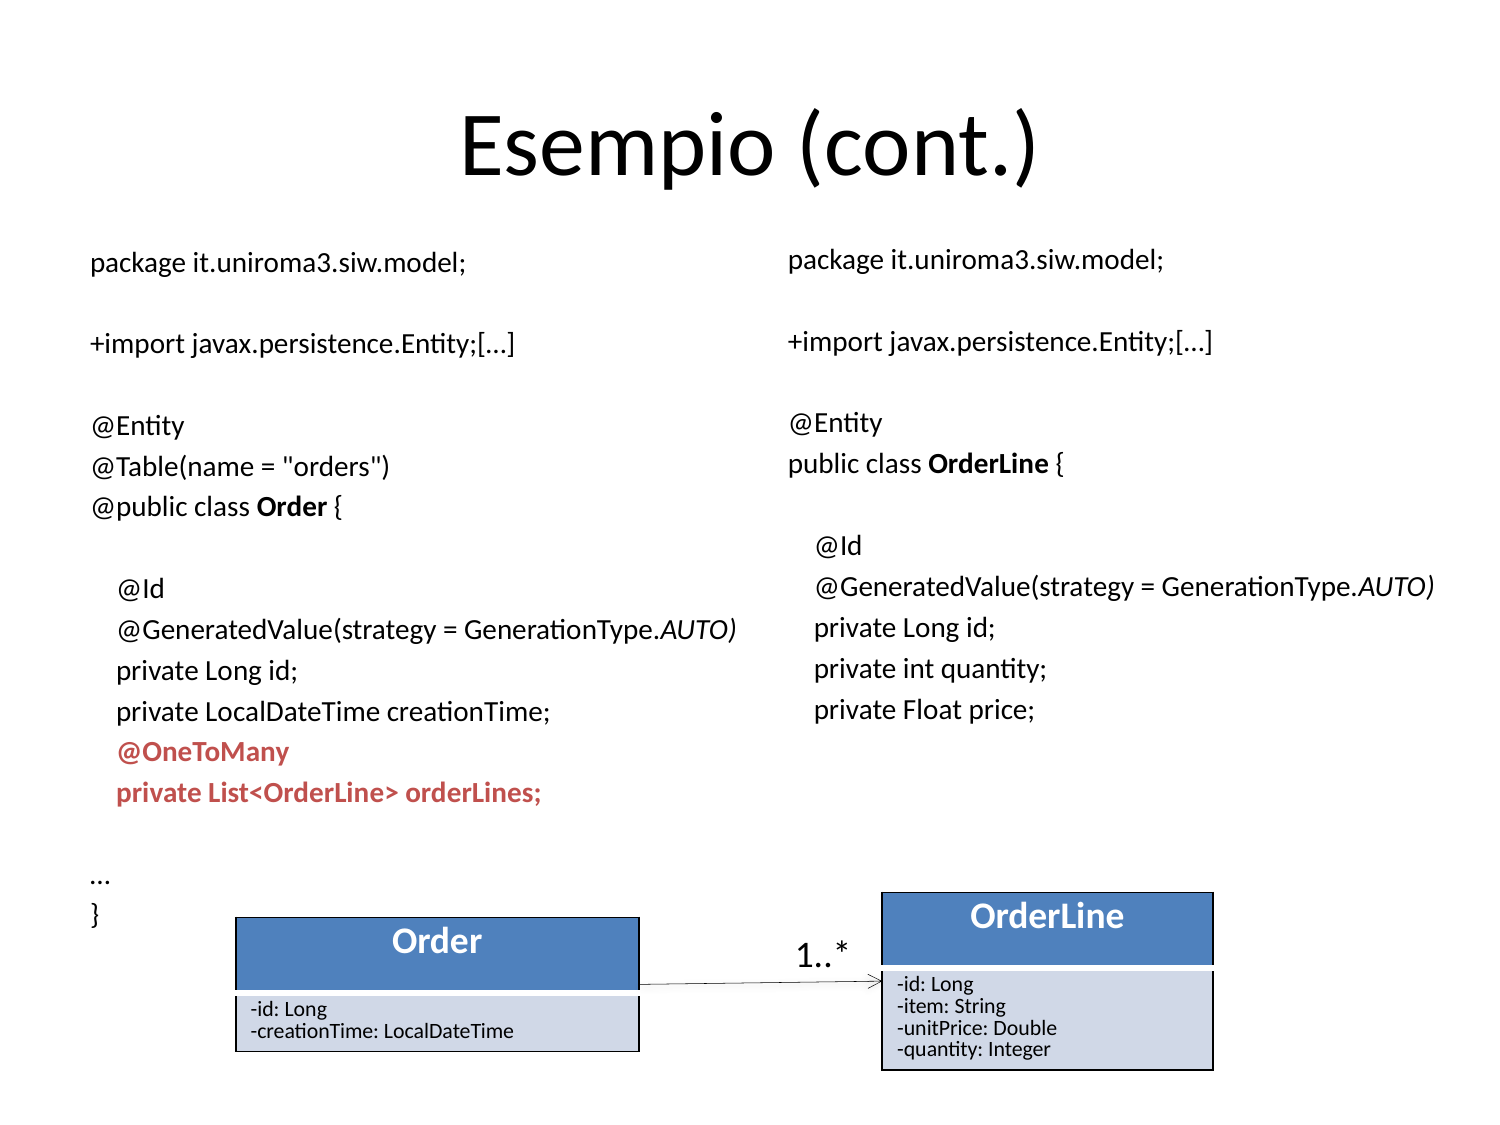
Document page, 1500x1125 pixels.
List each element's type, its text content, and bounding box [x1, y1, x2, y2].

table_cell -id: Long -item: String -unitPrice: Double -quantity: Integer [883, 971, 1212, 1069]
text_box 1..* [780, 922, 867, 983]
text_box package it.uniroma3.siw.model; +import javax.persistence.Entity;[…] @Entity public class OrderLine { @Id @GeneratedValue(strategy = GenerationType.AUTO) private Long id; private int quantity; private Float price; [772, 232, 1500, 975]
table_header OrderLine [883, 893, 1212, 965]
list package it.uniroma3.siw.model; +import javax.persistence.Entity;[…] @Entity @Table(name = "orders") @public class Order { @Id @GeneratedValue(strategy = GenerationType.AUTO) private Long id; private LocalDateTime creationTime; @OneToMany private List<OrderLine> orderLines; … } [75, 235, 780, 978]
table_header Order [237, 918, 638, 990]
title Esempio (cont.) [75, 45, 1425, 233]
table_cell -id: Long -creationTime: LocalDateTime [237, 996, 638, 1051]
